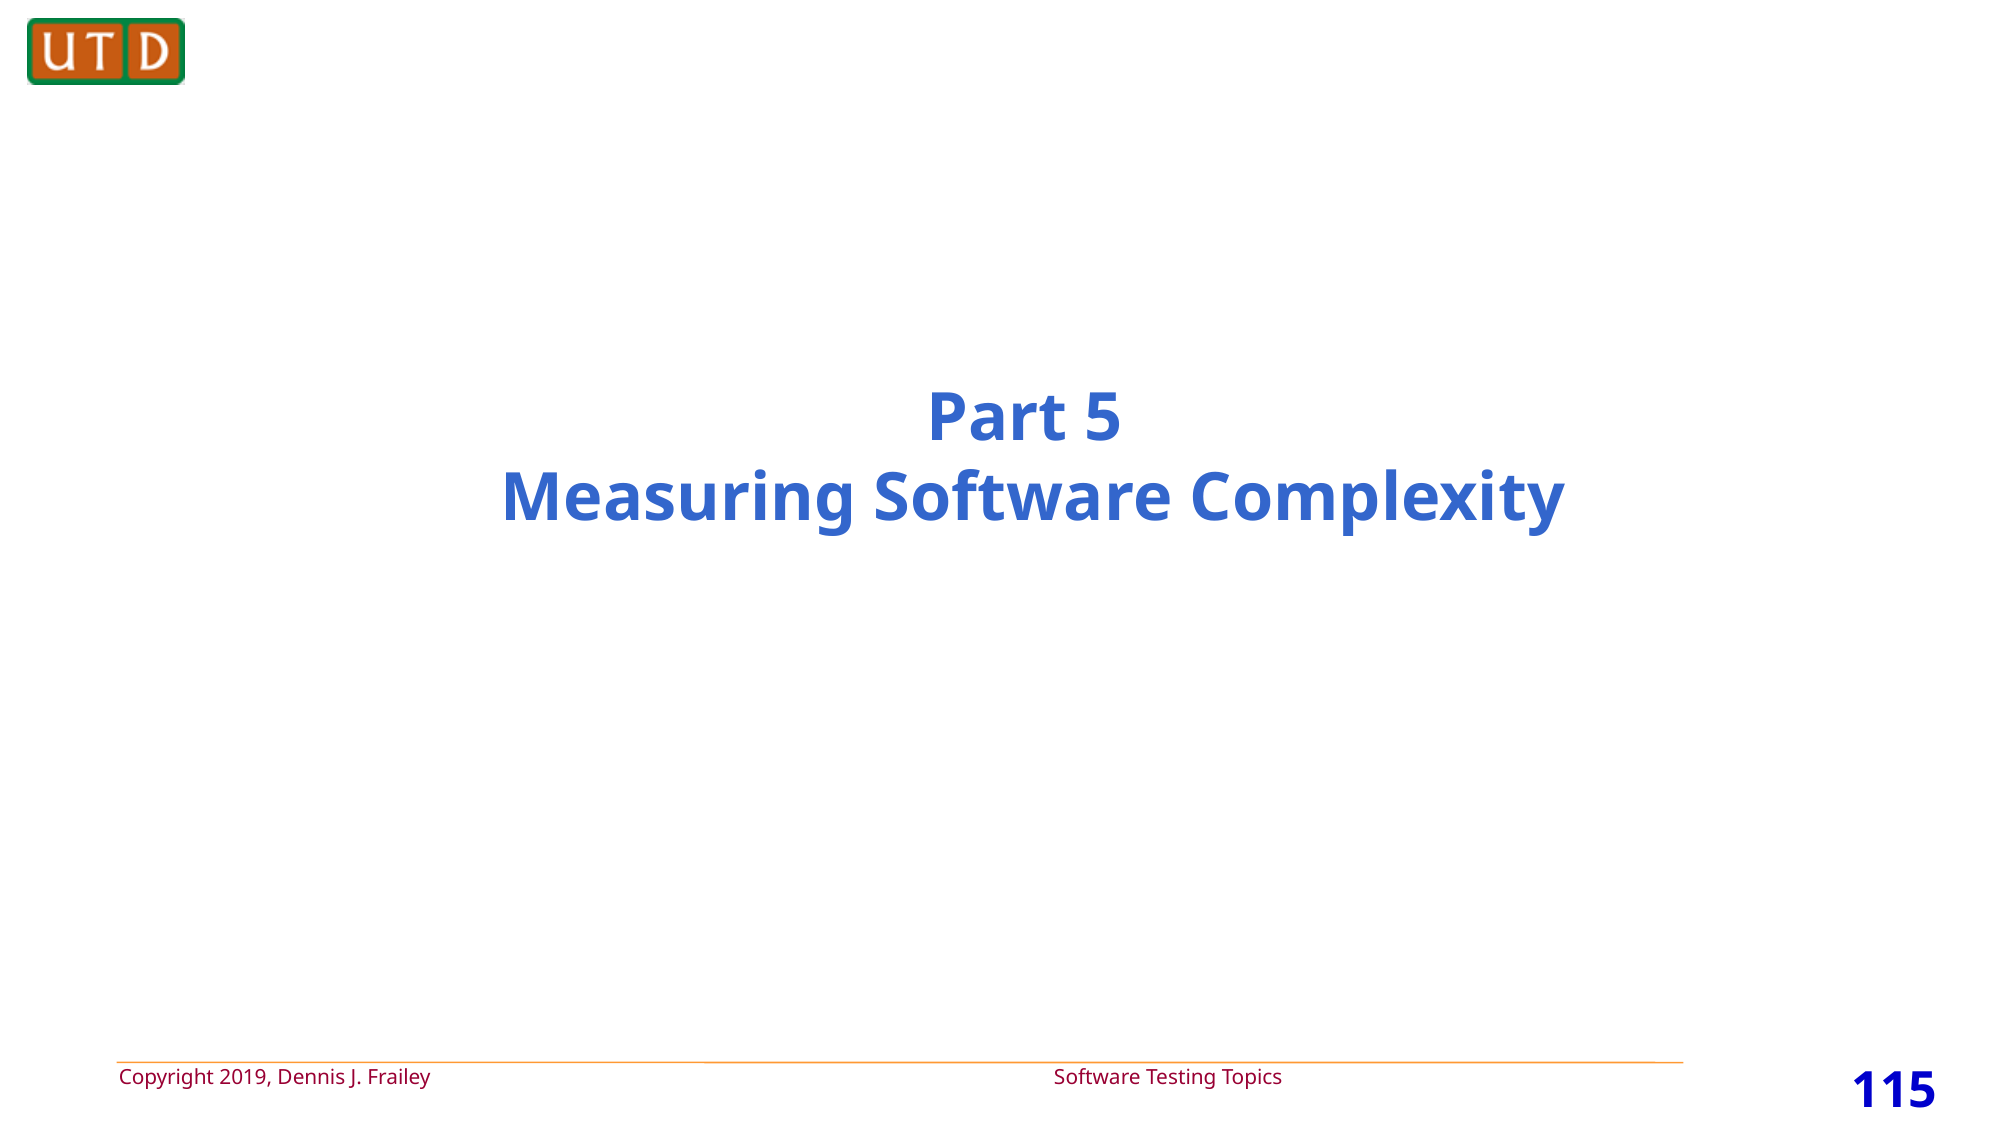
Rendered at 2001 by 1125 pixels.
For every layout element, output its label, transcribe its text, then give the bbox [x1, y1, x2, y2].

title Part 5 Measuring Software Complexity [183, 399, 1884, 588]
picture [27, 18, 185, 85]
